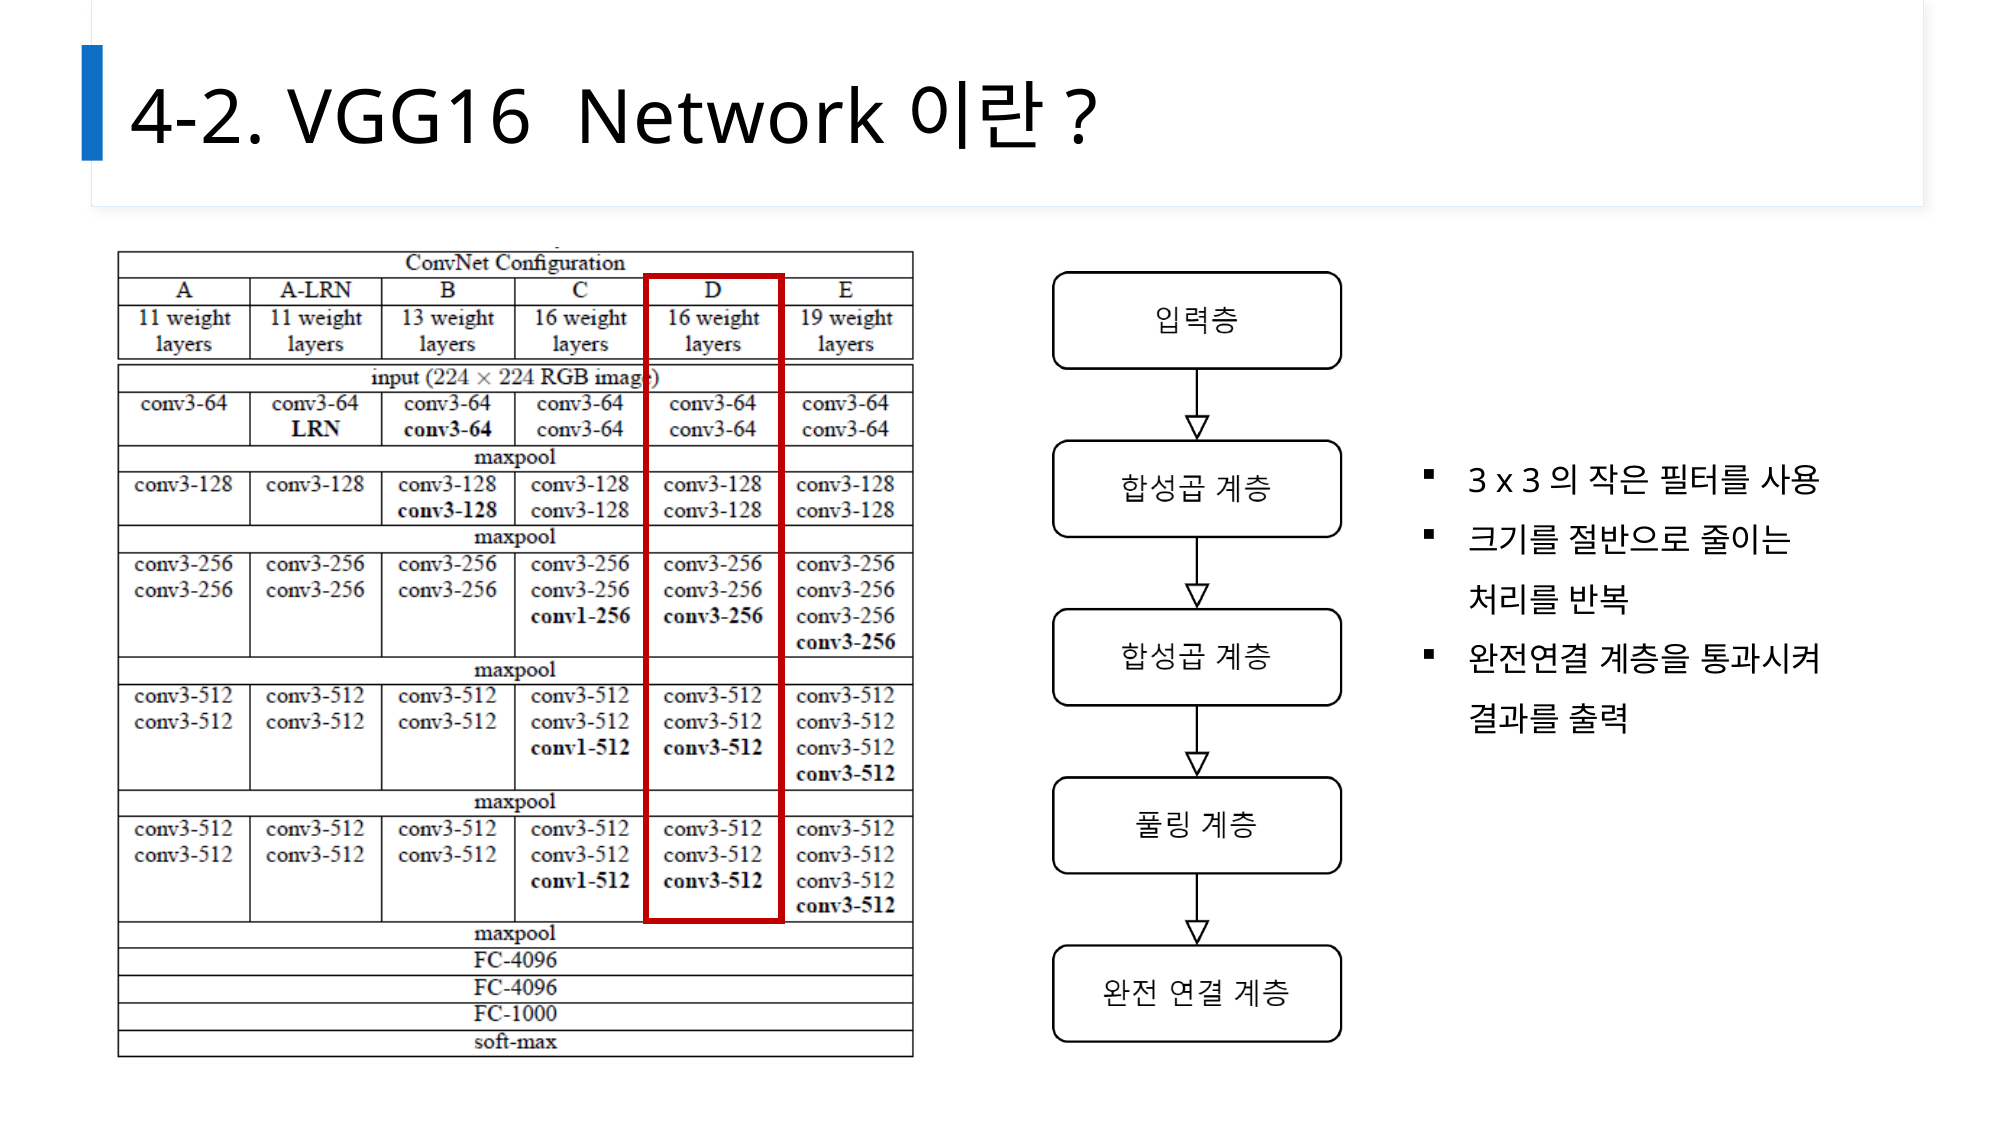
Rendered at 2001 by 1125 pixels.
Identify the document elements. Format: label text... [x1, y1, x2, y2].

title 4-2. VGG16 Network이란? [112, 12, 1827, 206]
picture [112, 247, 924, 1069]
text_box 3 x 3의 작은 필터를 사용 크기를 절반으로 줄이는 처리를 반복 완전연결 계층을 통과시켜 결과를 출력 [1406, 431, 1888, 746]
picture [1028, 247, 1368, 1069]
